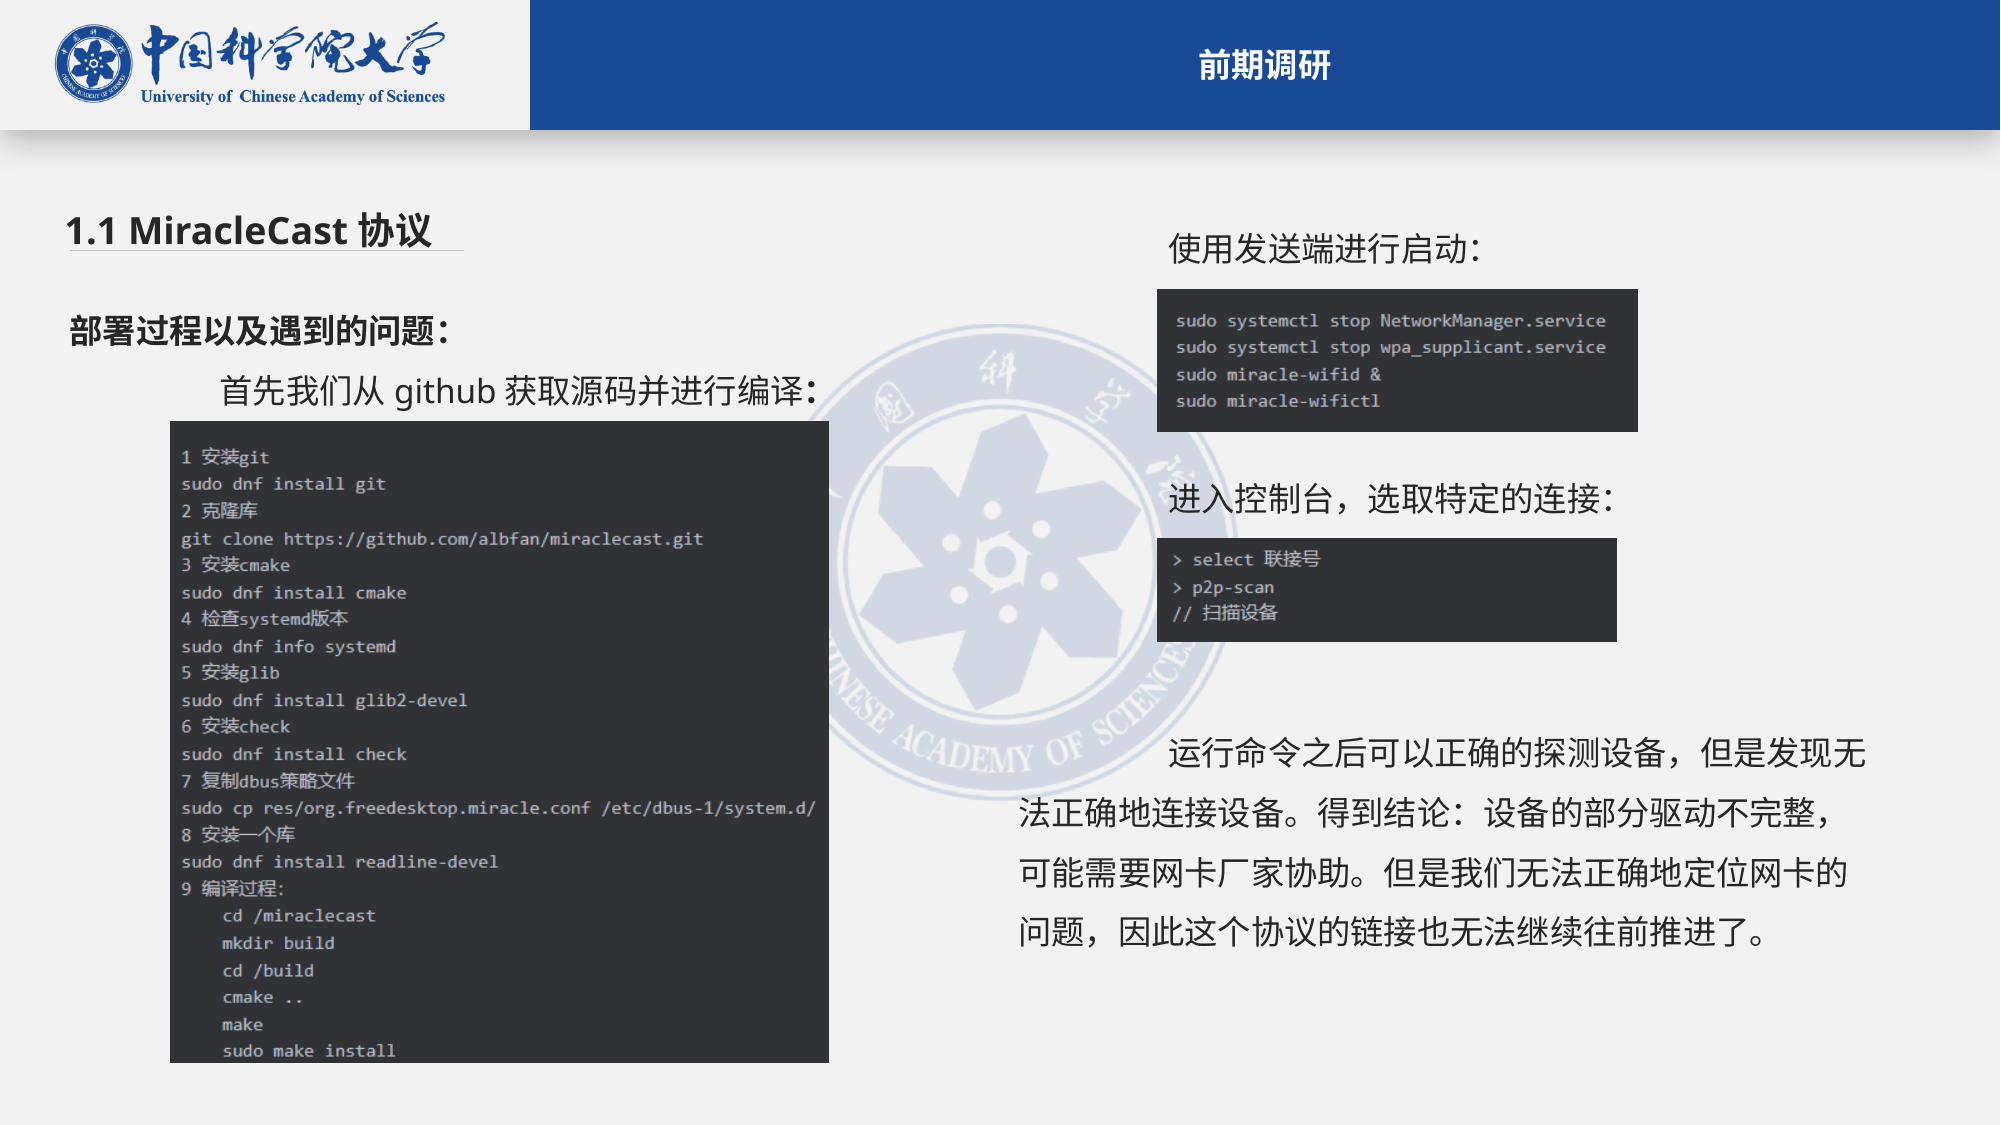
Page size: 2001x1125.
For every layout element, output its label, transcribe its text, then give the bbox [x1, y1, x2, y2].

text_box 进入控制台，选取特定的连接： [1018, 457, 1878, 578]
text_box 1.1 MiracleCast协议 [0, 199, 507, 260]
picture [1157, 289, 1638, 432]
text_box 运行命令之后可以正确的探测设备，但是发现无法正确地连接设备。得到结论：设备的部分驱动不完整，可能需要网卡厂家协助。但是我们无法正确地定位网卡的问题，因此这个协议的链接也无法继续往前推进了。 [1018, 711, 1878, 1012]
text_box 使用发送端进行启动： [1018, 208, 1878, 329]
picture [52, 22, 445, 105]
picture [1157, 538, 1617, 642]
text_box [529, 0, 2000, 131]
picture [170, 421, 829, 1063]
text_box 前期调研 [1081, 36, 1449, 93]
text_box [0, 0, 529, 131]
text_box 部署过程以及遇到的问题： 首先我们从github获取源码并进行编译： [69, 290, 930, 531]
